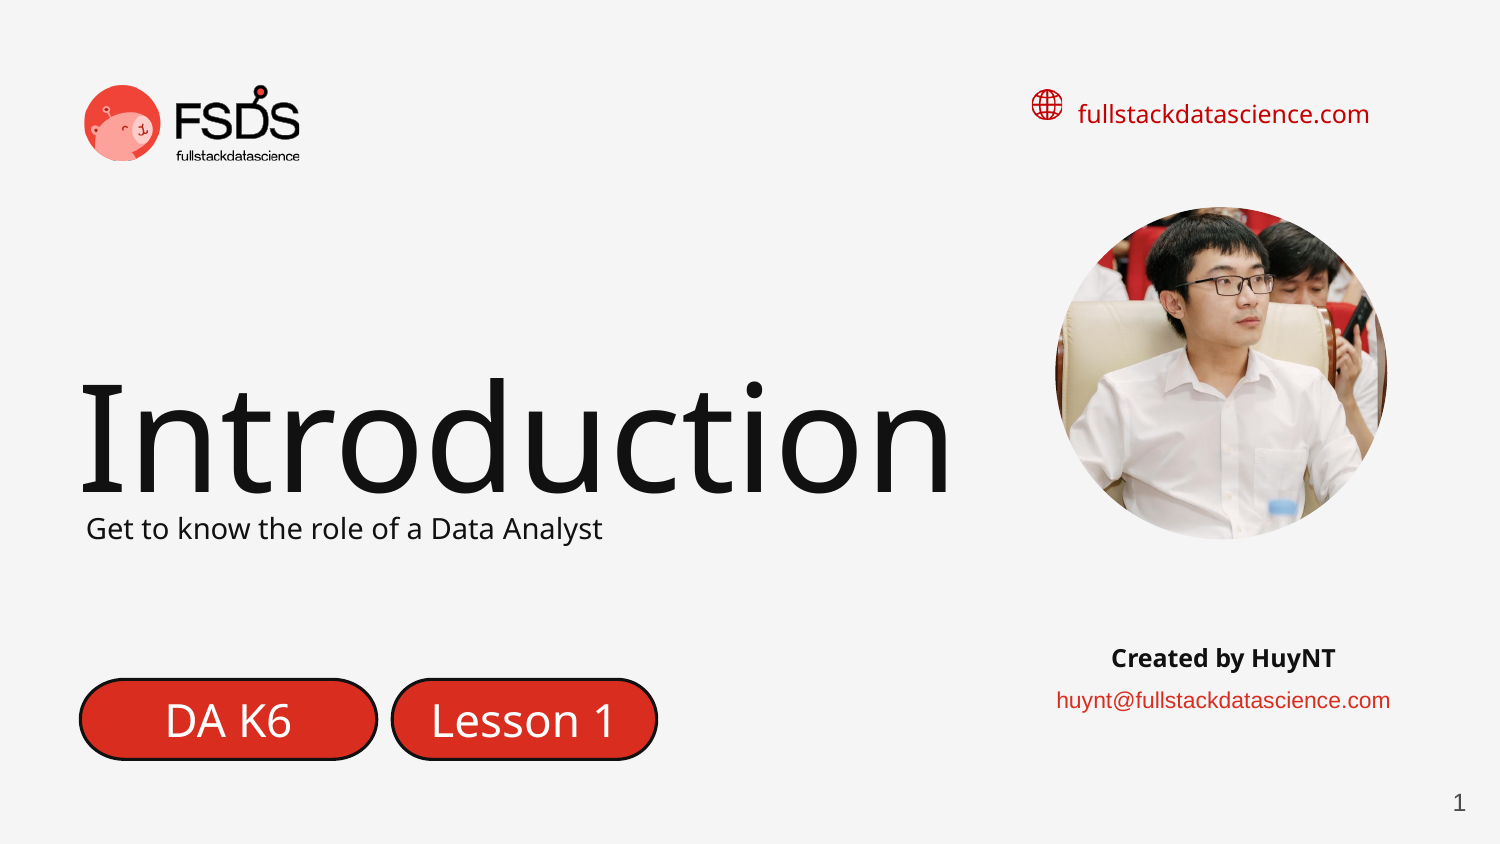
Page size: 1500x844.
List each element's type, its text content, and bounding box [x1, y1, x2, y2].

picture [1055, 206, 1388, 540]
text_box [80, 679, 377, 760]
text_box Created by HuyNT [1075, 642, 1372, 673]
text_box 1 [1414, 786, 1467, 817]
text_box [391, 679, 657, 760]
text_box huynt@fullstackdatascience.com [1032, 681, 1415, 714]
text_box Introduction [77, 342, 1014, 523]
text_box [1031, 86, 1416, 121]
text_box [84, 84, 300, 161]
text_box Get to know the role of a Data Analyst [85, 510, 891, 546]
